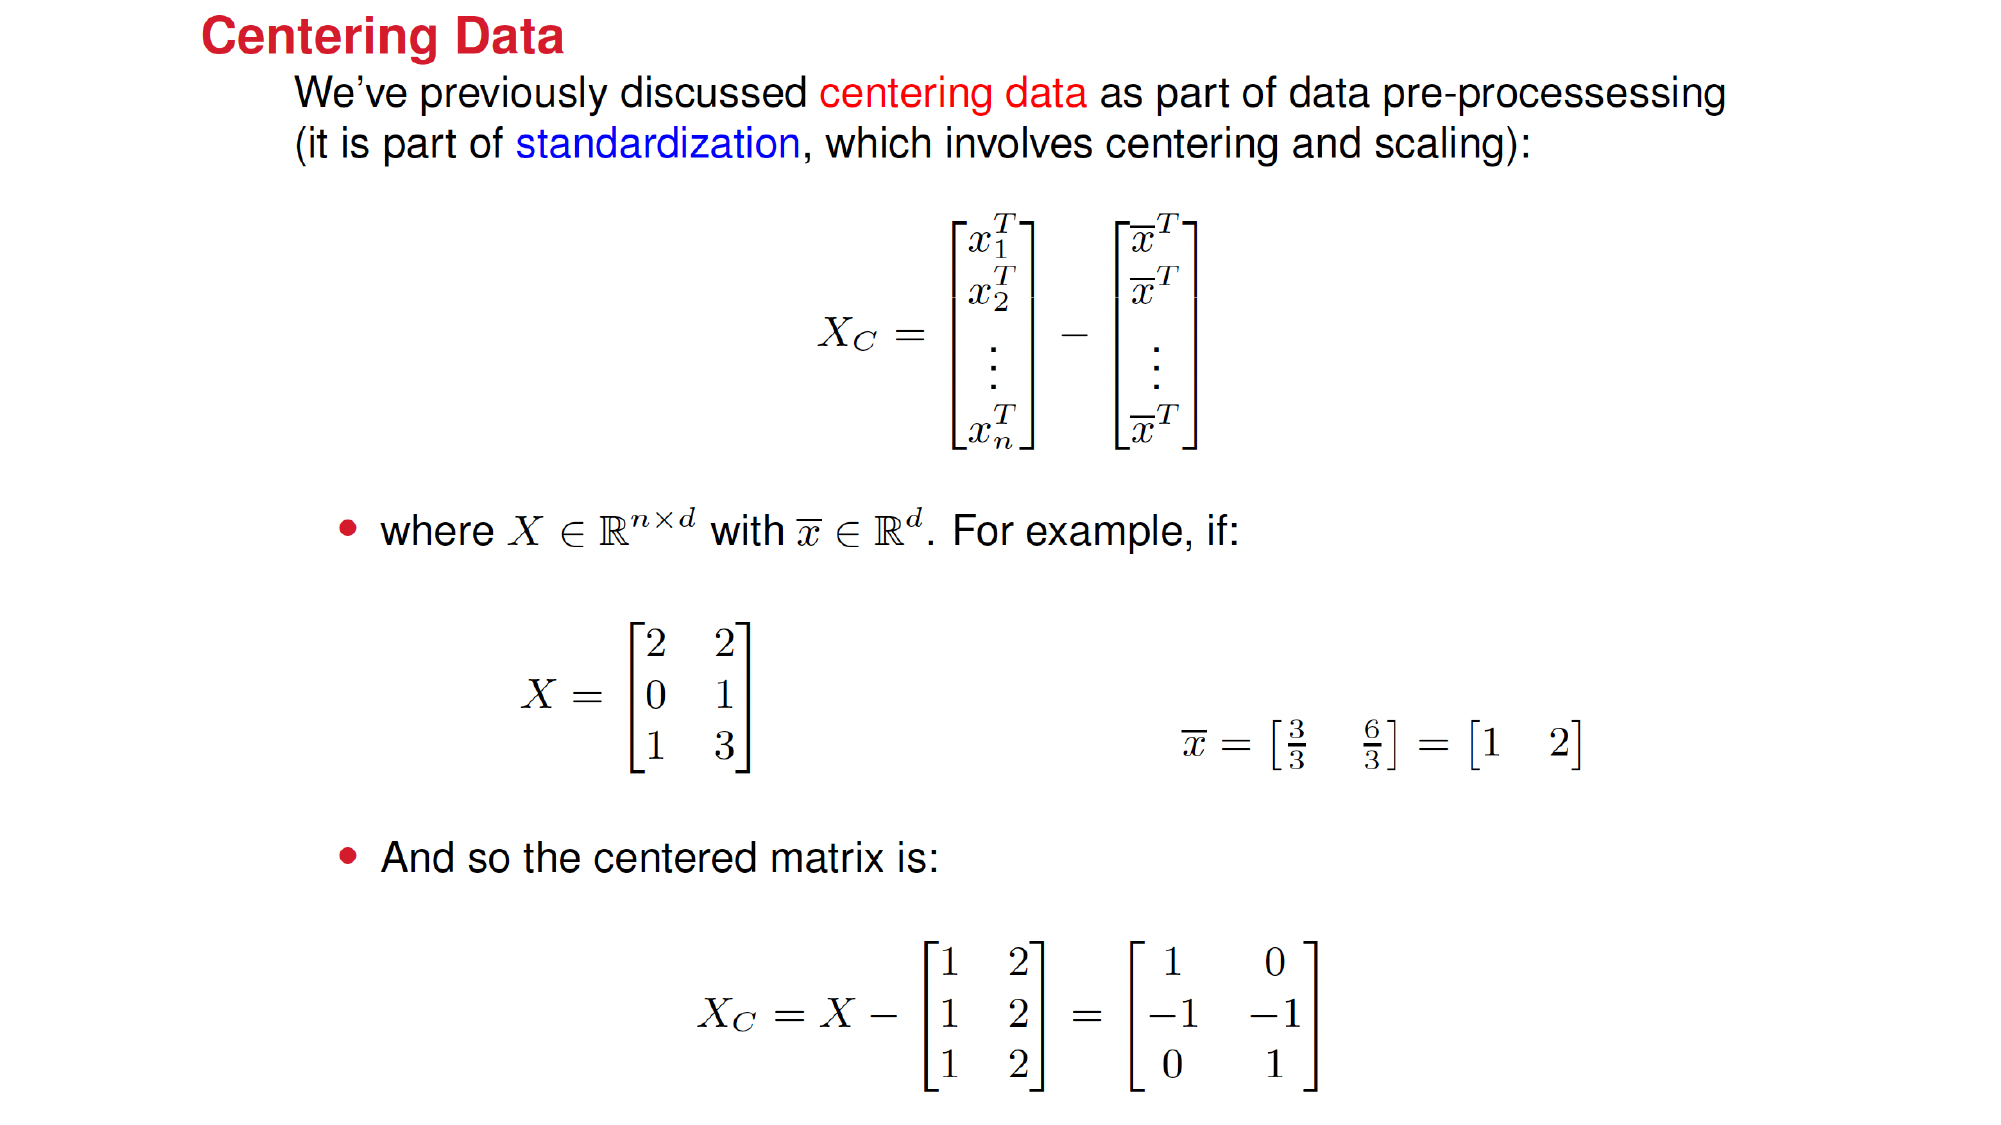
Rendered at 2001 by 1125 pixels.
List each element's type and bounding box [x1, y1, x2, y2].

picture [176, 0, 1780, 1096]
